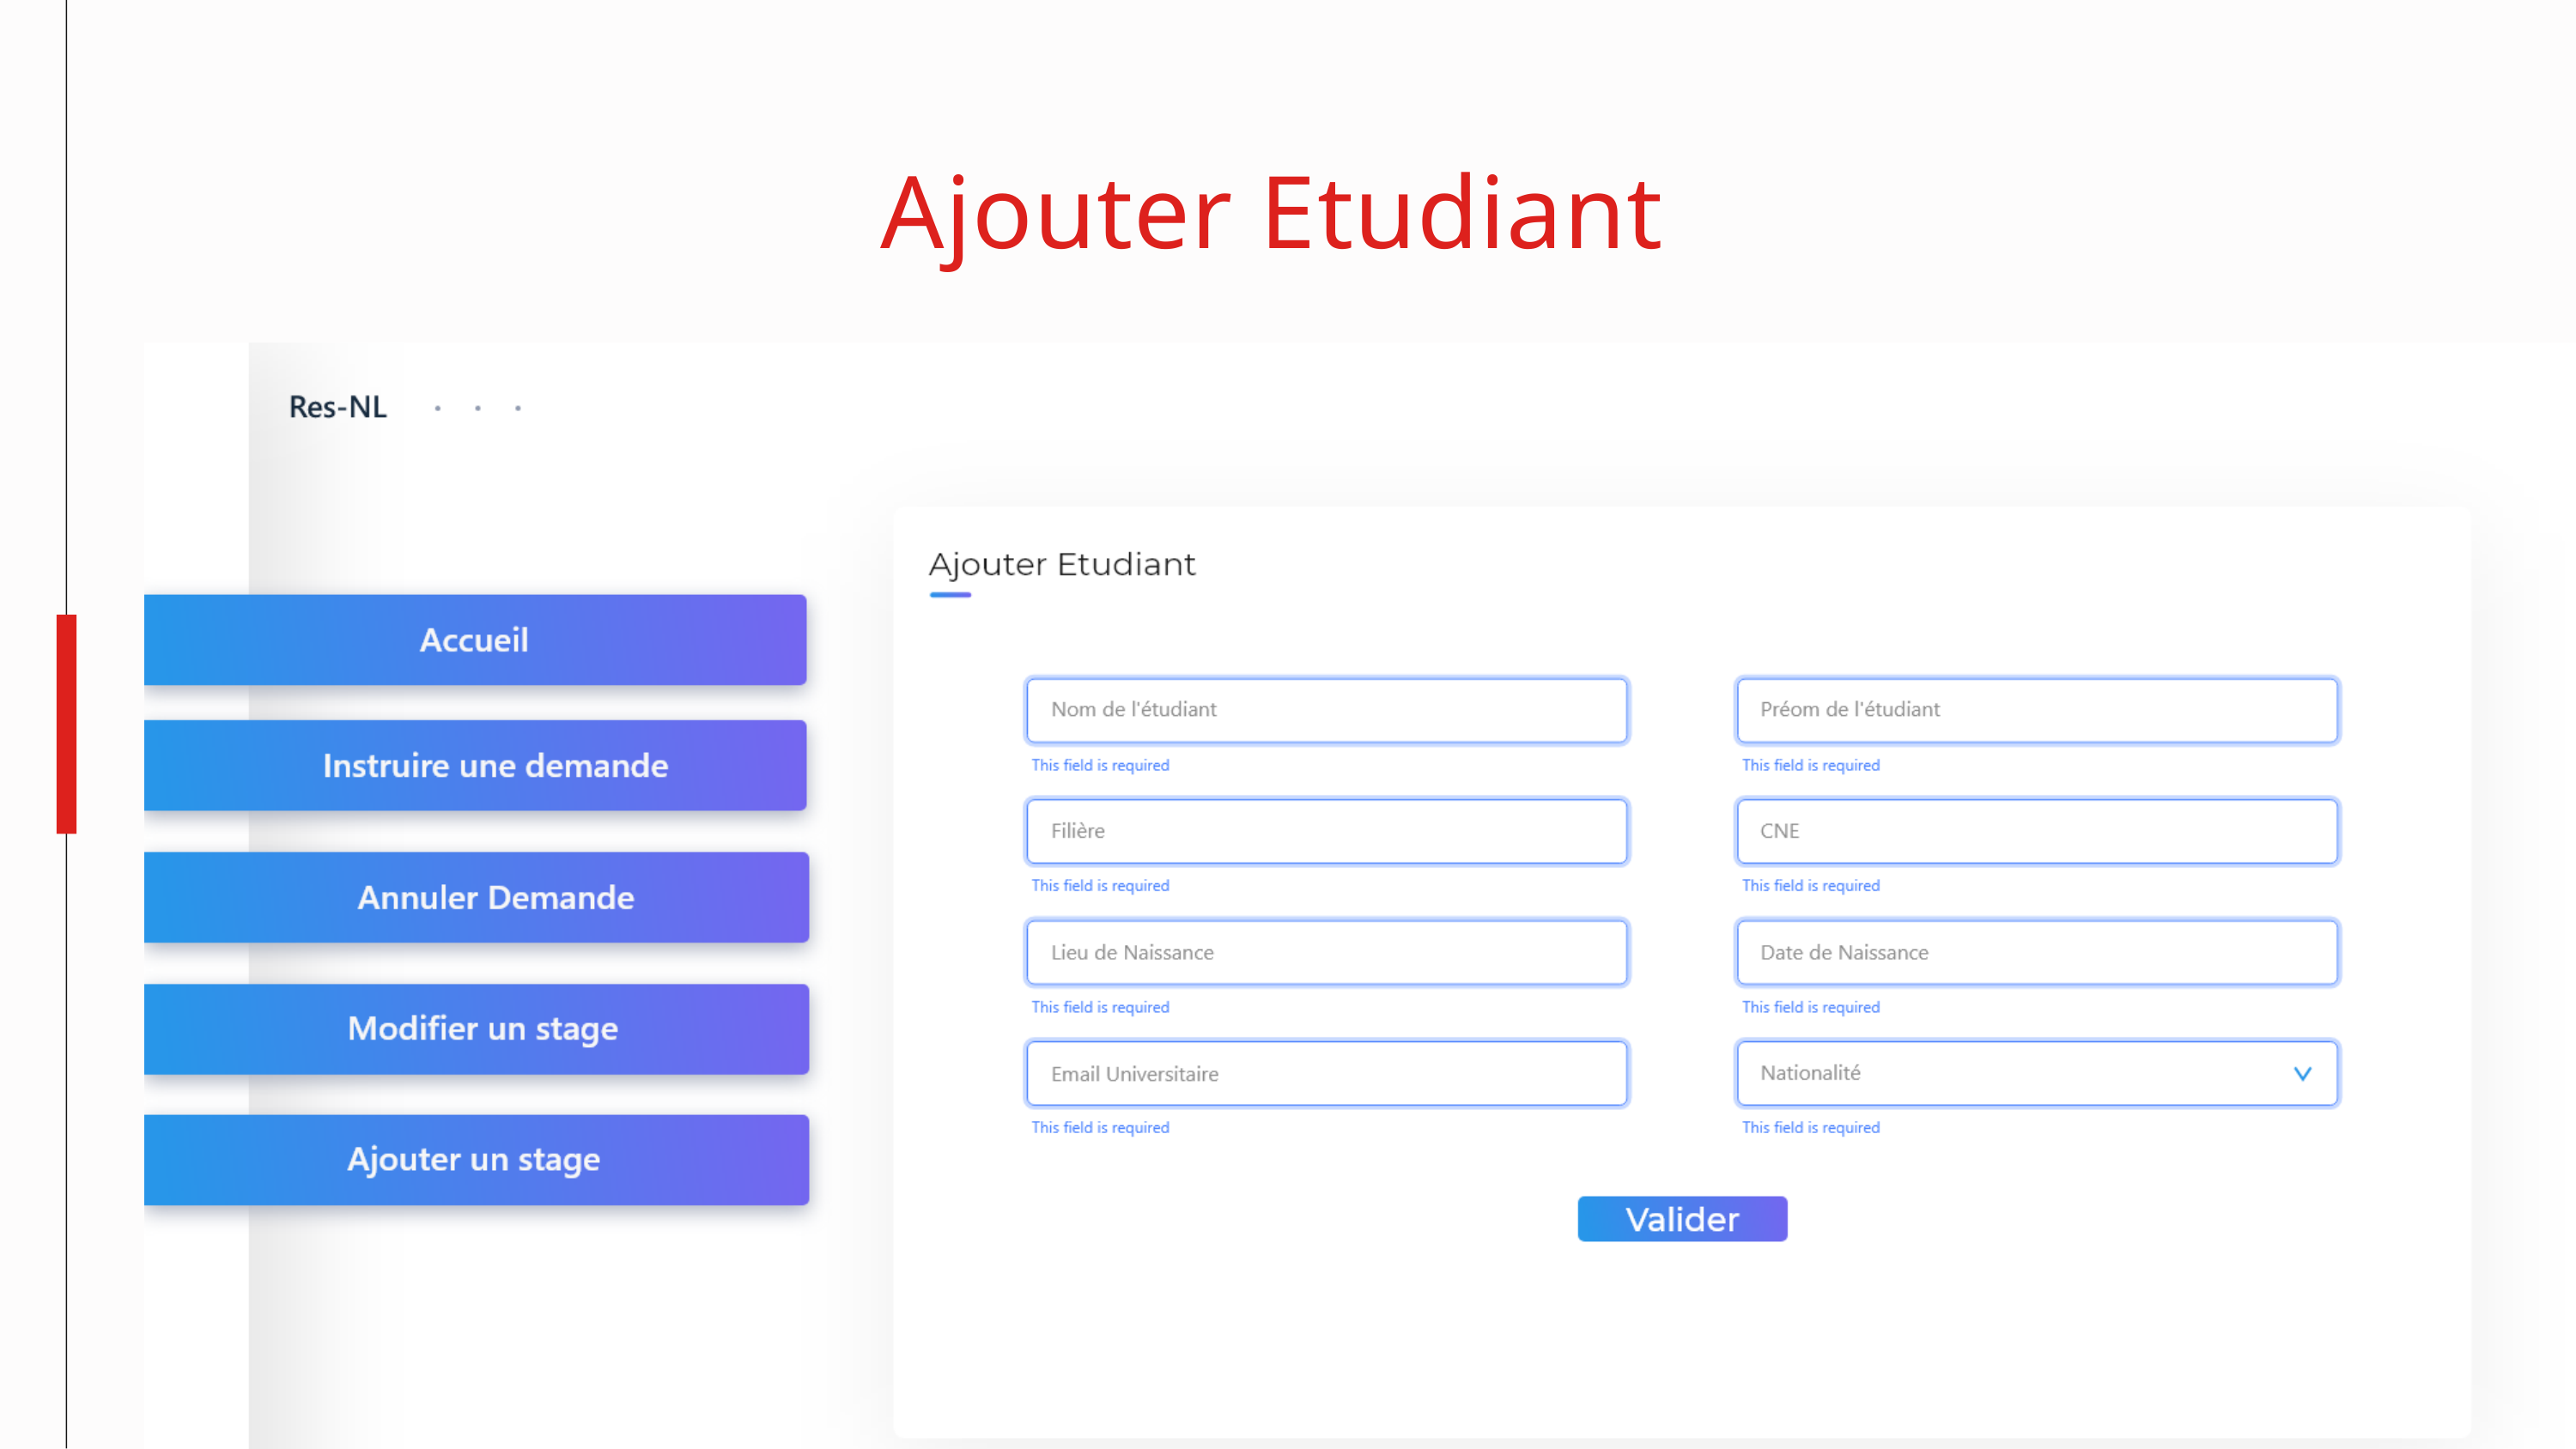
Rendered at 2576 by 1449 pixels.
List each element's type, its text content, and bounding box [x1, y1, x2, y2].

picture [144, 342, 2576, 1449]
text_box Ajouter Etudiant [144, 137, 2401, 269]
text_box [56, 0, 77, 1449]
